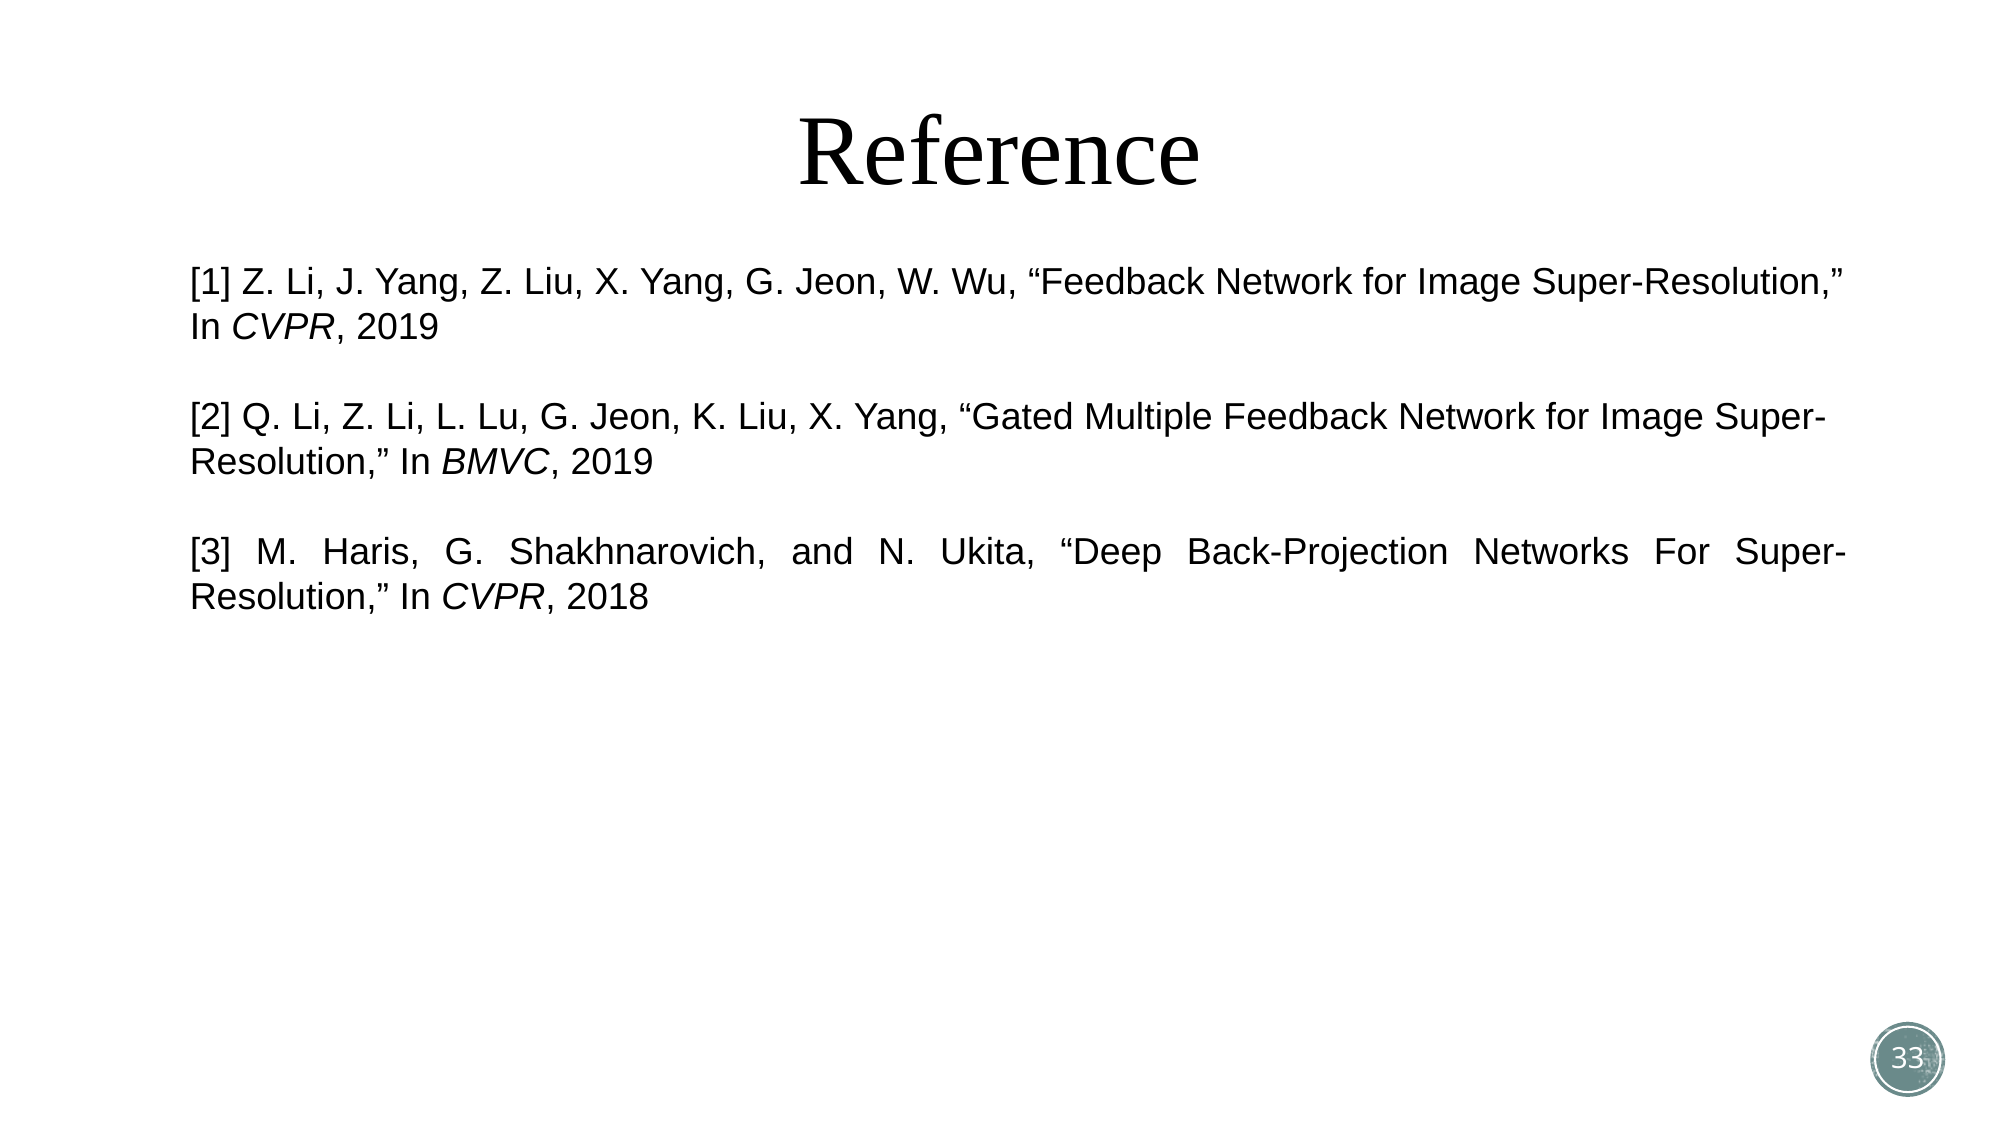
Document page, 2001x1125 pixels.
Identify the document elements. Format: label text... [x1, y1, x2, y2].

slide_number 33 [1855, 1028, 1961, 1089]
title Reference [174, 84, 1825, 220]
text_box [1] Z. Li, J. Yang, Z. Liu, X. Yang, G. Jeon, W. Wu, “Feedback Network for Image Super-Resolution,” In CVPR, 2019 [2] Q. Li, Z. Li, L. Lu, G. Jeon, K. Liu, X. Yang, “Gated Multiple Feedback Network for Image Super-Resolution,” In BMVC, 2019 [3] M. Haris, G. Shakhnarovich, and N. Ukita, “Deep Back-Projection Networks For Super-Resolution,” In CVPR, 2018 [174, 249, 1863, 625]
